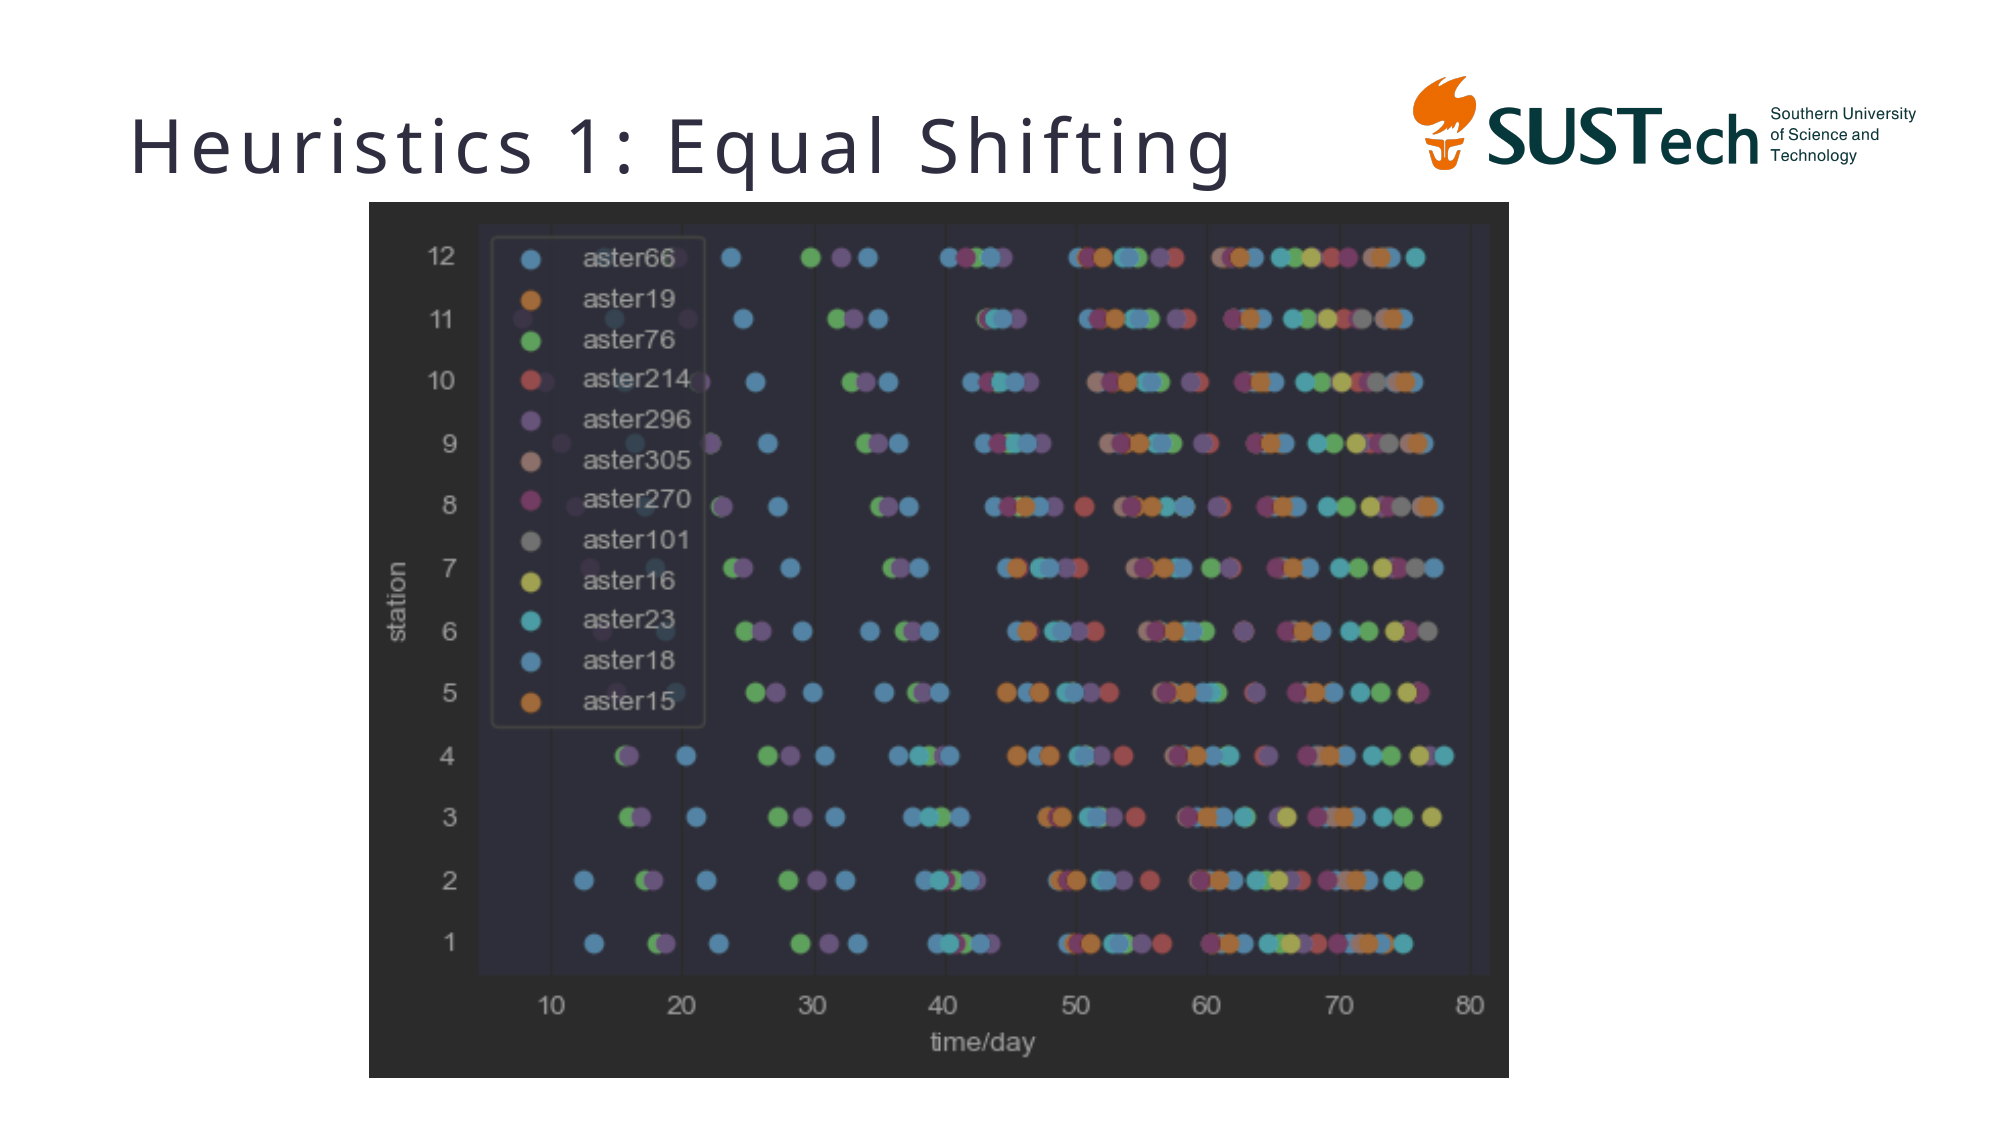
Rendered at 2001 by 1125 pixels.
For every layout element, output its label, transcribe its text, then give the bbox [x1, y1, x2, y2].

picture [369, 202, 1509, 1079]
text_box Heuristics 1: Equal Shifting [114, 90, 1302, 196]
picture [1413, 76, 1916, 170]
